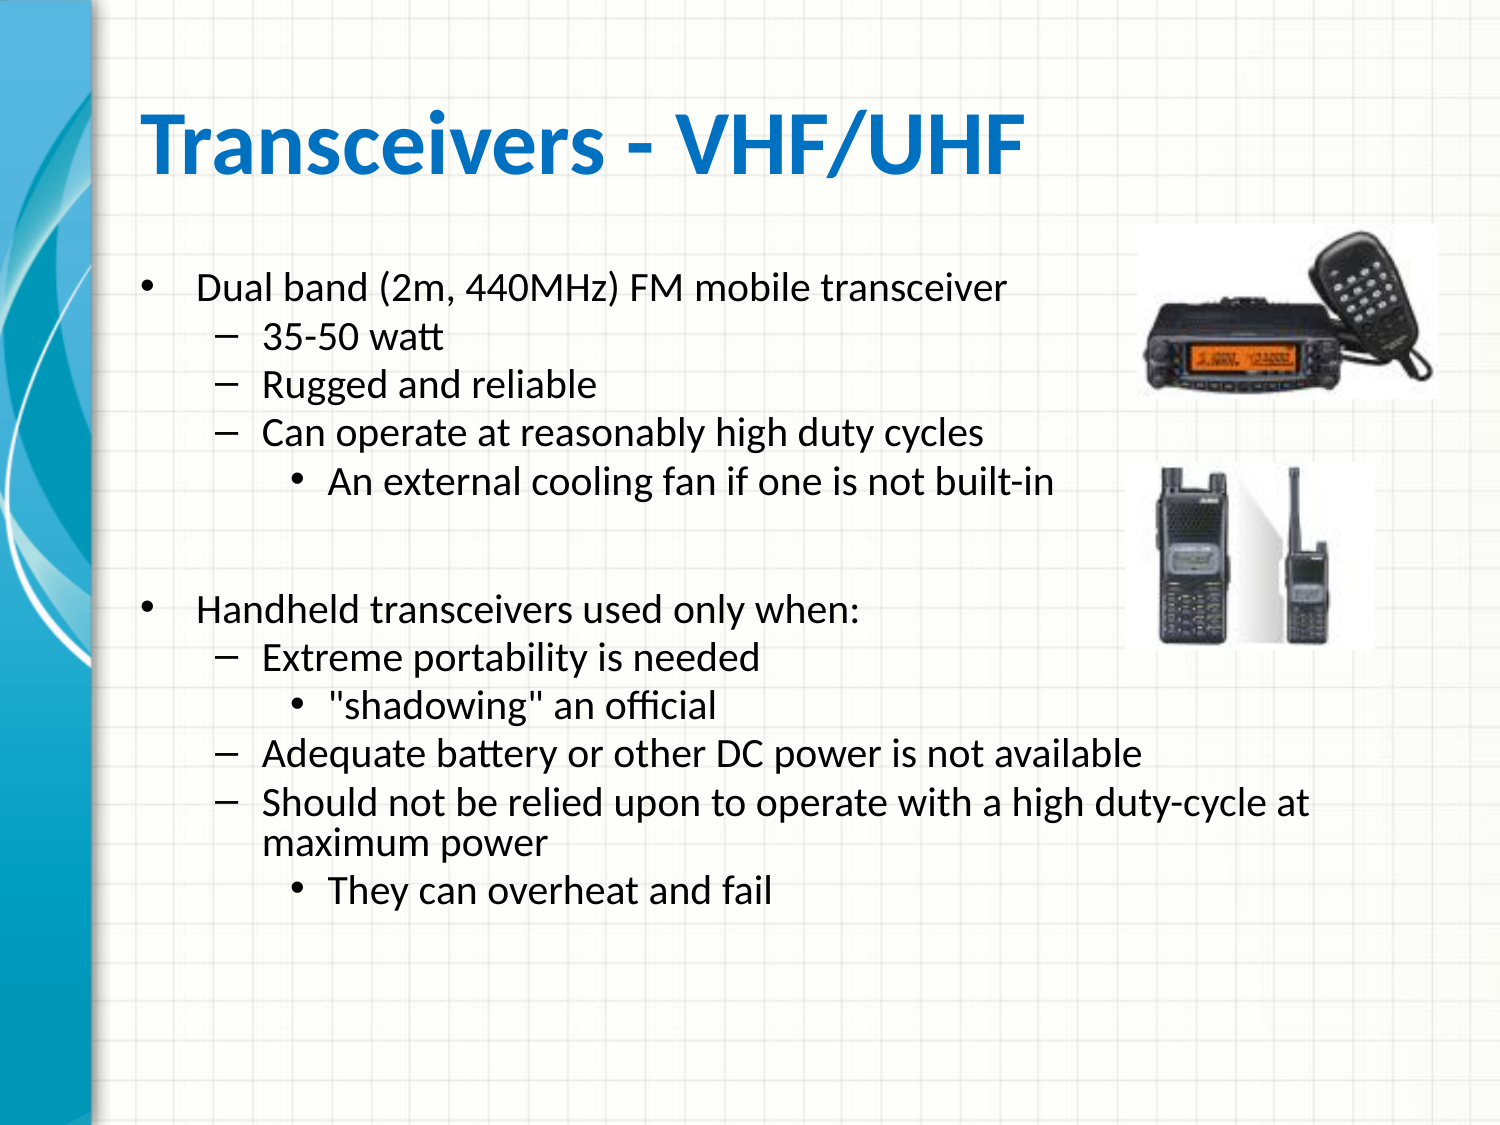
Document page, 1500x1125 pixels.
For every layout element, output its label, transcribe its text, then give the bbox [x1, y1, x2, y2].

title Transceivers - VHF/UHF [125, 44, 1450, 232]
list Dual band (2m, 440MHz) FM mobile transceiver 35-50 watt Rugged and reliable Can operate at reasonably high duty cycles An external cooling fan if one is not built-in Handheld transceivers used only when: Extreme portability is needed "shadowing" an official Adequate battery or other DC power is not available Should not be relied upon to operate with a high duty-cycle at maximum power They can overheat and fail [125, 262, 1450, 1005]
picture [0, 0, 1500, 1125]
